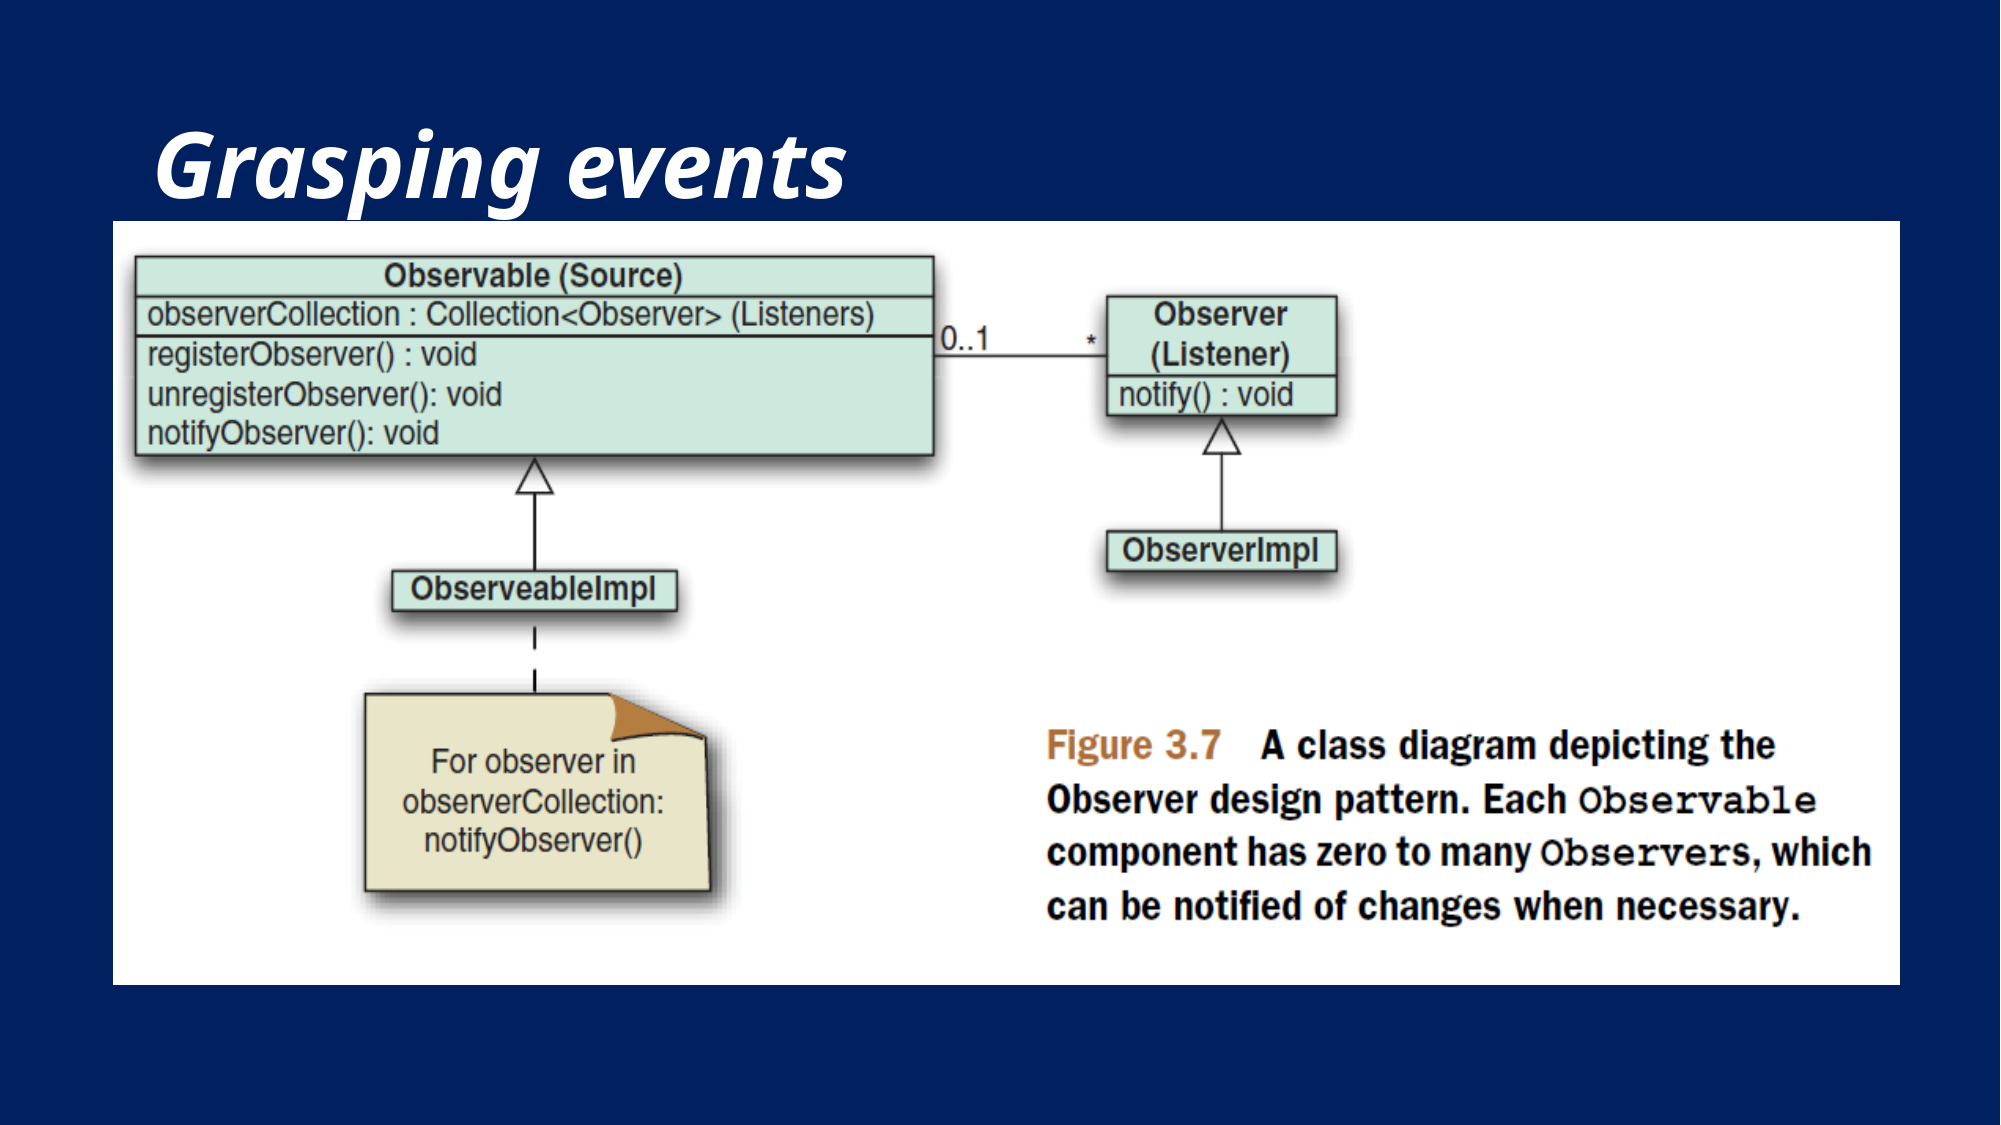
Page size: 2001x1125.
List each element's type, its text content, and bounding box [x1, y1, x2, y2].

title Grasping events [137, 59, 1863, 221]
picture [113, 221, 1900, 985]
